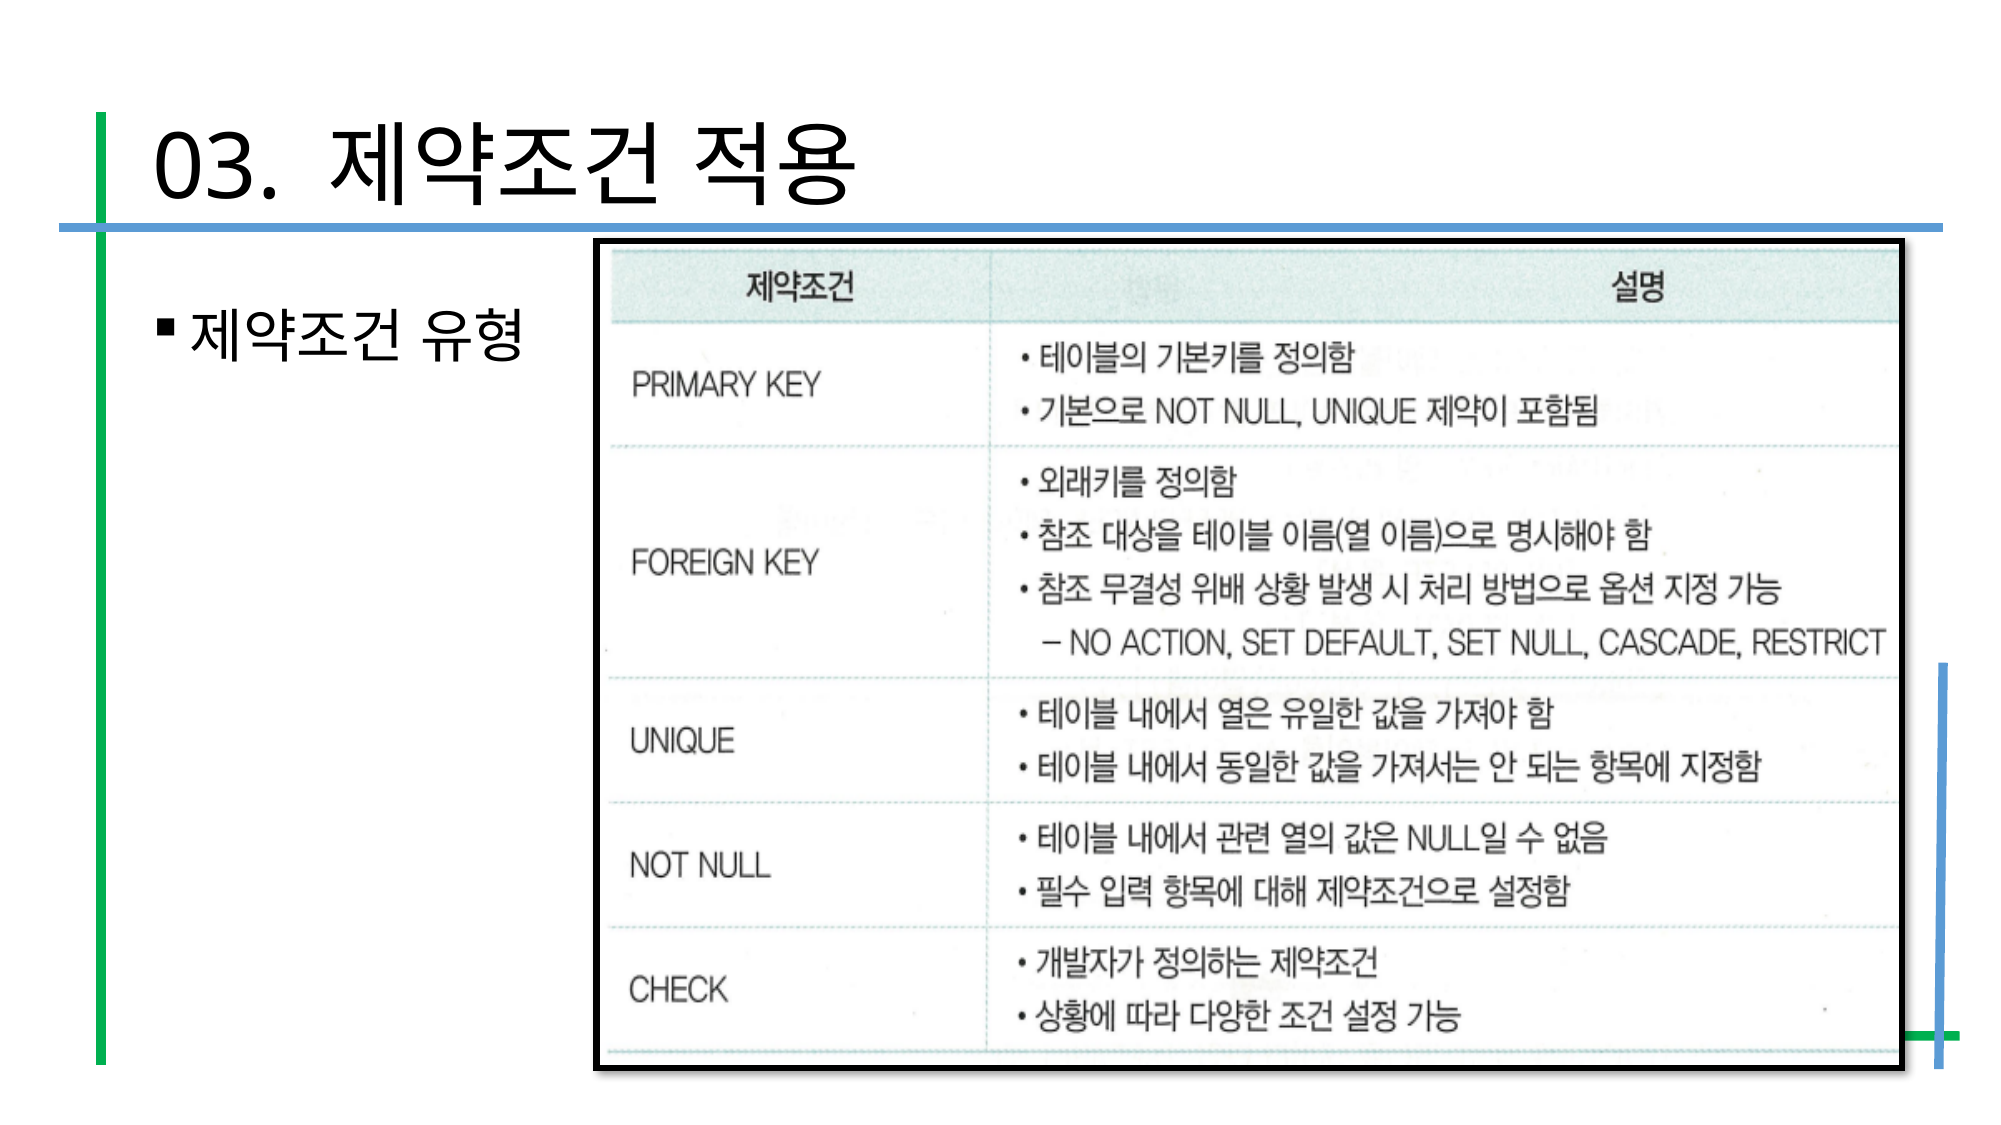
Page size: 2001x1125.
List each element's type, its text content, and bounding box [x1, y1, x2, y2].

title 03. 제약조건 적용 [137, 59, 1863, 223]
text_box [1938, 662, 1944, 1070]
title 03. 제약조건 적용 [137, 232, 1863, 278]
picture [599, 244, 1900, 1065]
list 제약조건 유형 [137, 299, 592, 1014]
